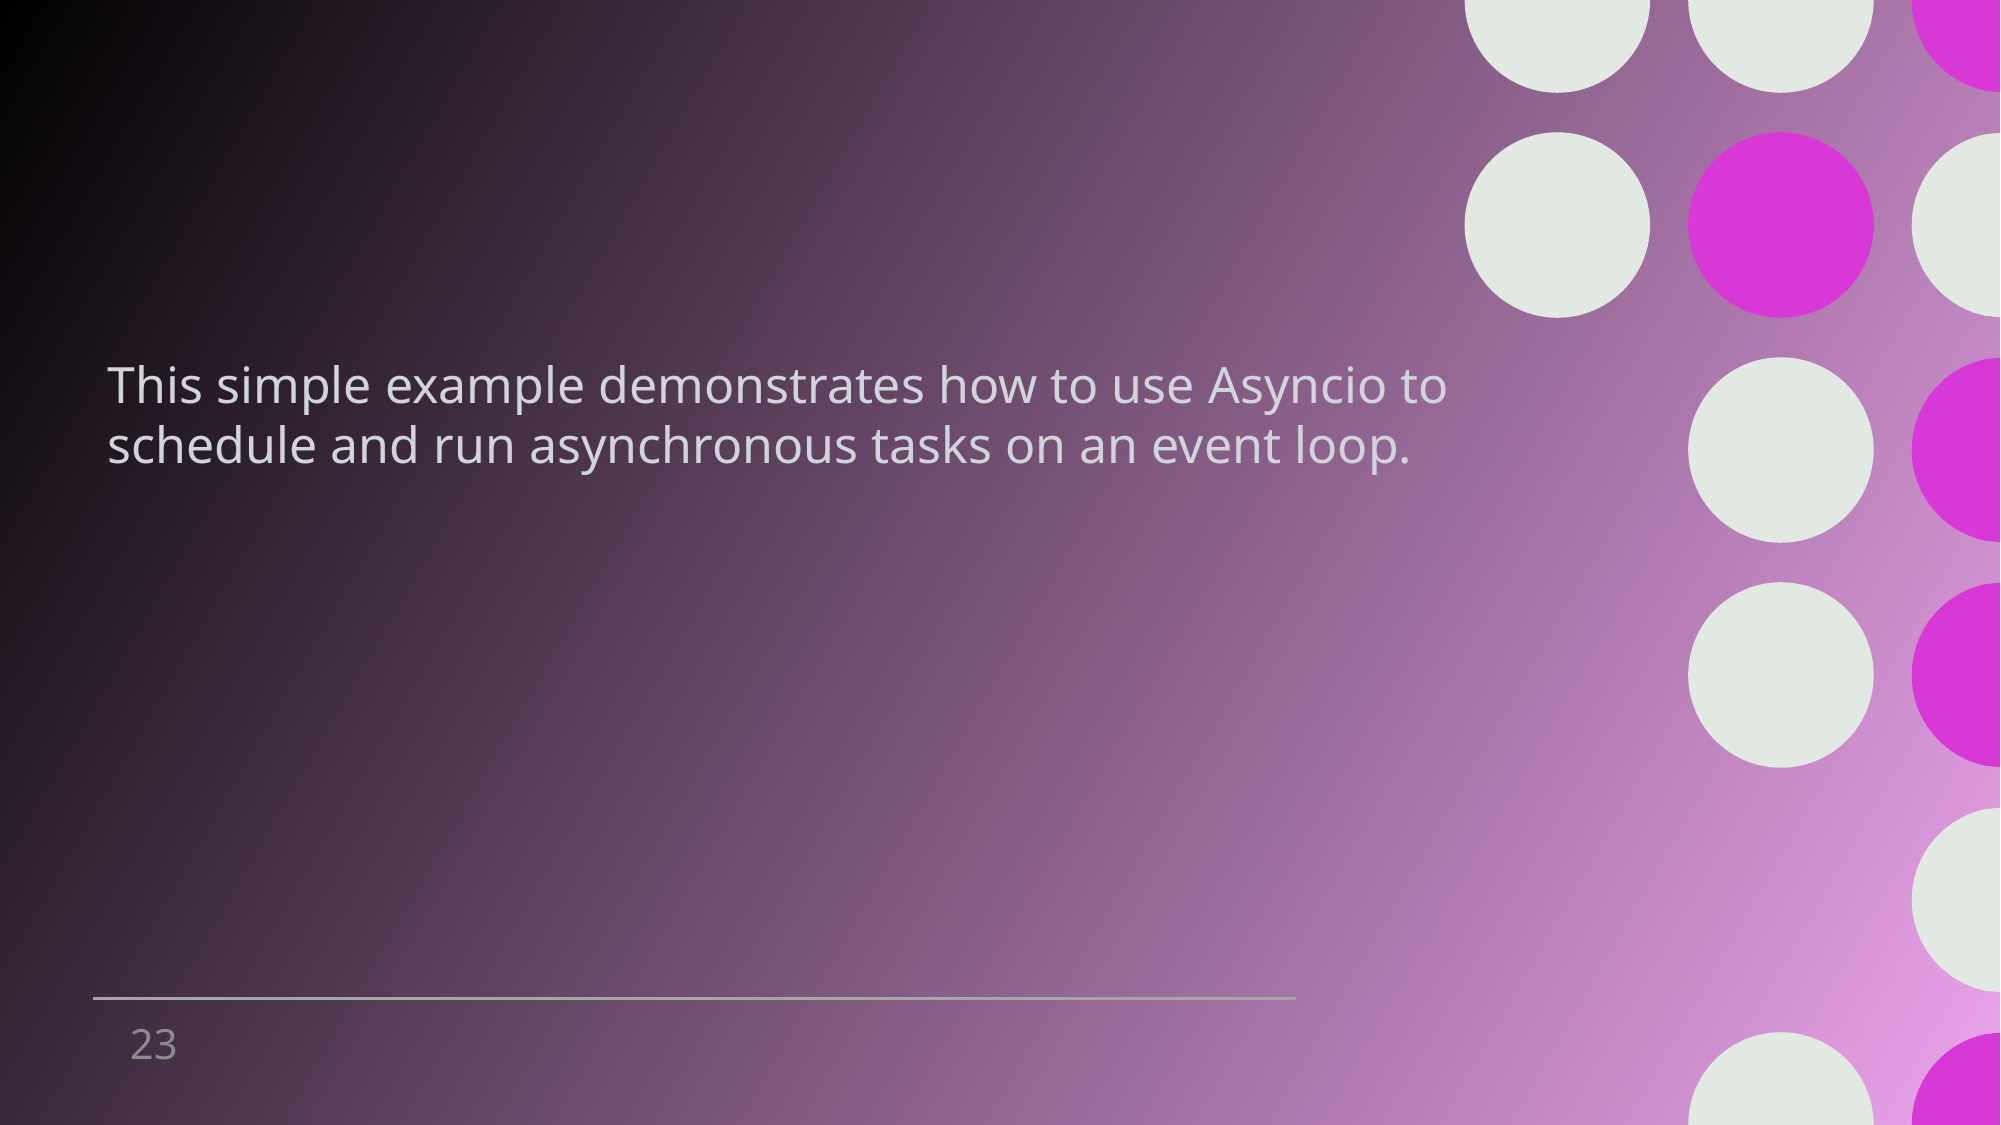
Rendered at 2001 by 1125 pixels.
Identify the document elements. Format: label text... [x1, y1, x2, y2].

title This simple example demonstrates how to use Asyncio to schedule and run asynchronous tasks on an event loop. [92, 346, 1616, 959]
slide_number 23 [59, 1016, 193, 1077]
